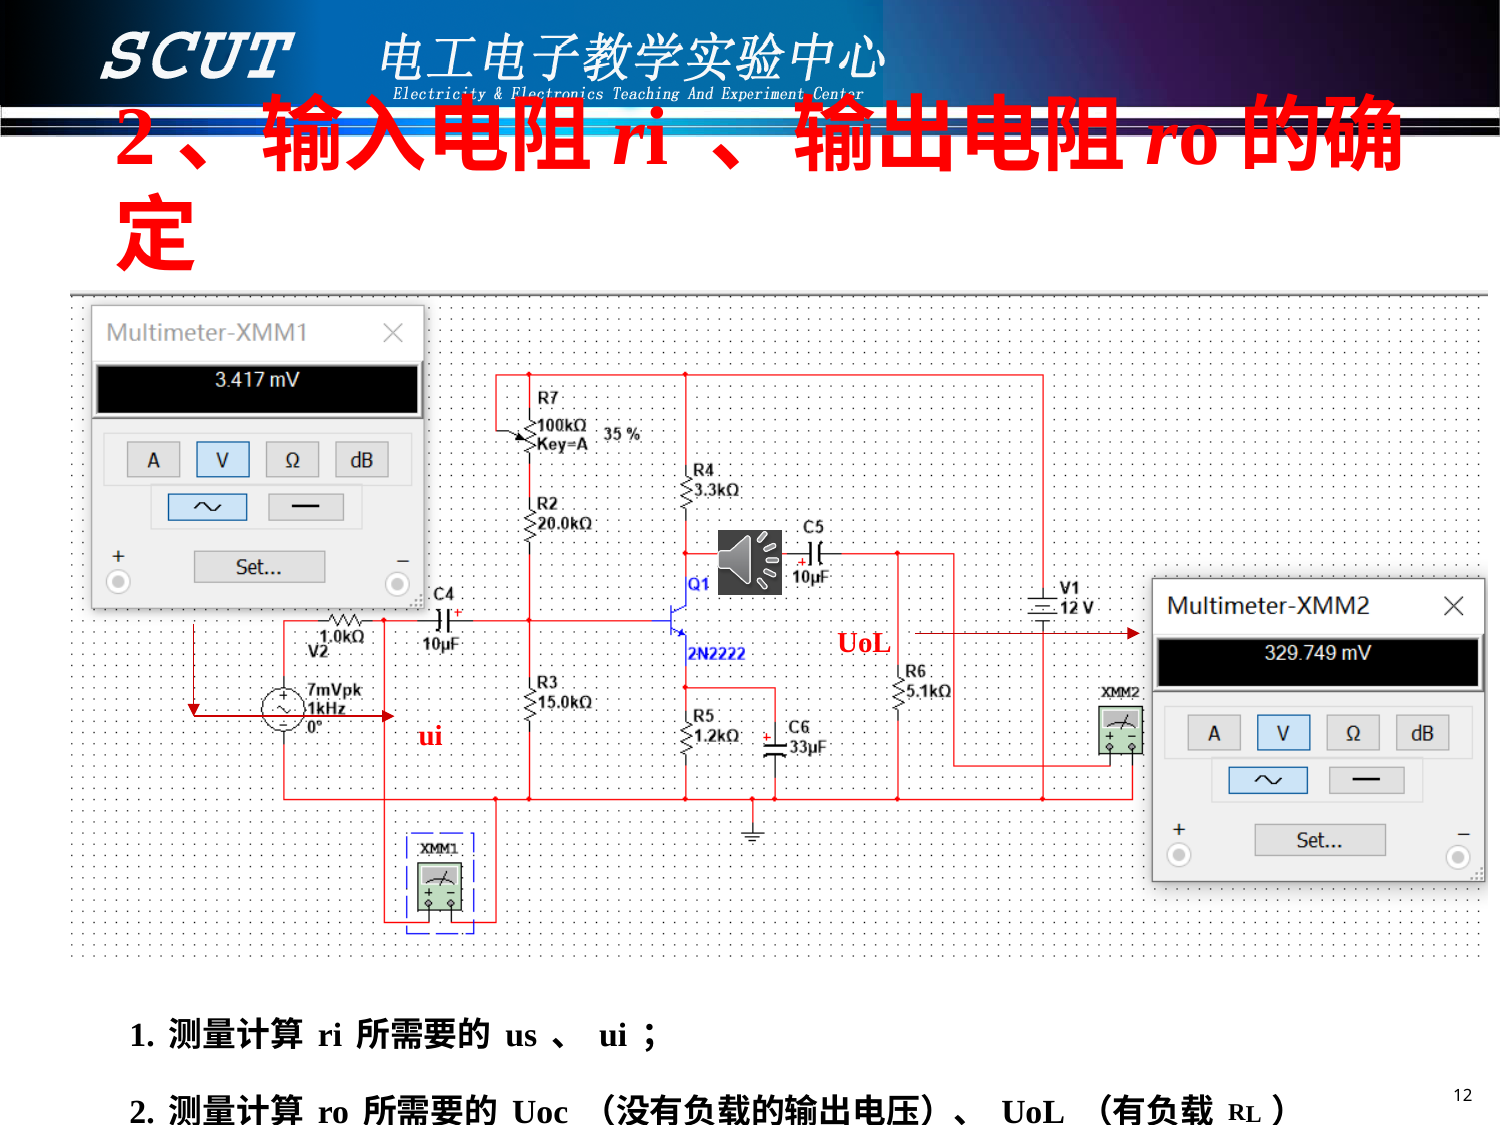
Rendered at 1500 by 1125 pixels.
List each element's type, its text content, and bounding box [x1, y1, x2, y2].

picture [789, 89, 794, 99]
slide_number 12 [1421, 1037, 1488, 1113]
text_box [69, 289, 1488, 958]
text_box 1.测量计算ri所需要的us、ui； 2.测量计算ro所需要的Uoc（没有负载的输出电压）、UoL（有负载RL） [114, 969, 1421, 1125]
picture [840, 52, 849, 68]
picture [791, 33, 833, 81]
picture [716, 528, 784, 597]
picture [0, 0, 1500, 137]
title 2、输入电阻ri 、输出电阻ro的确定 [99, 137, 1436, 288]
